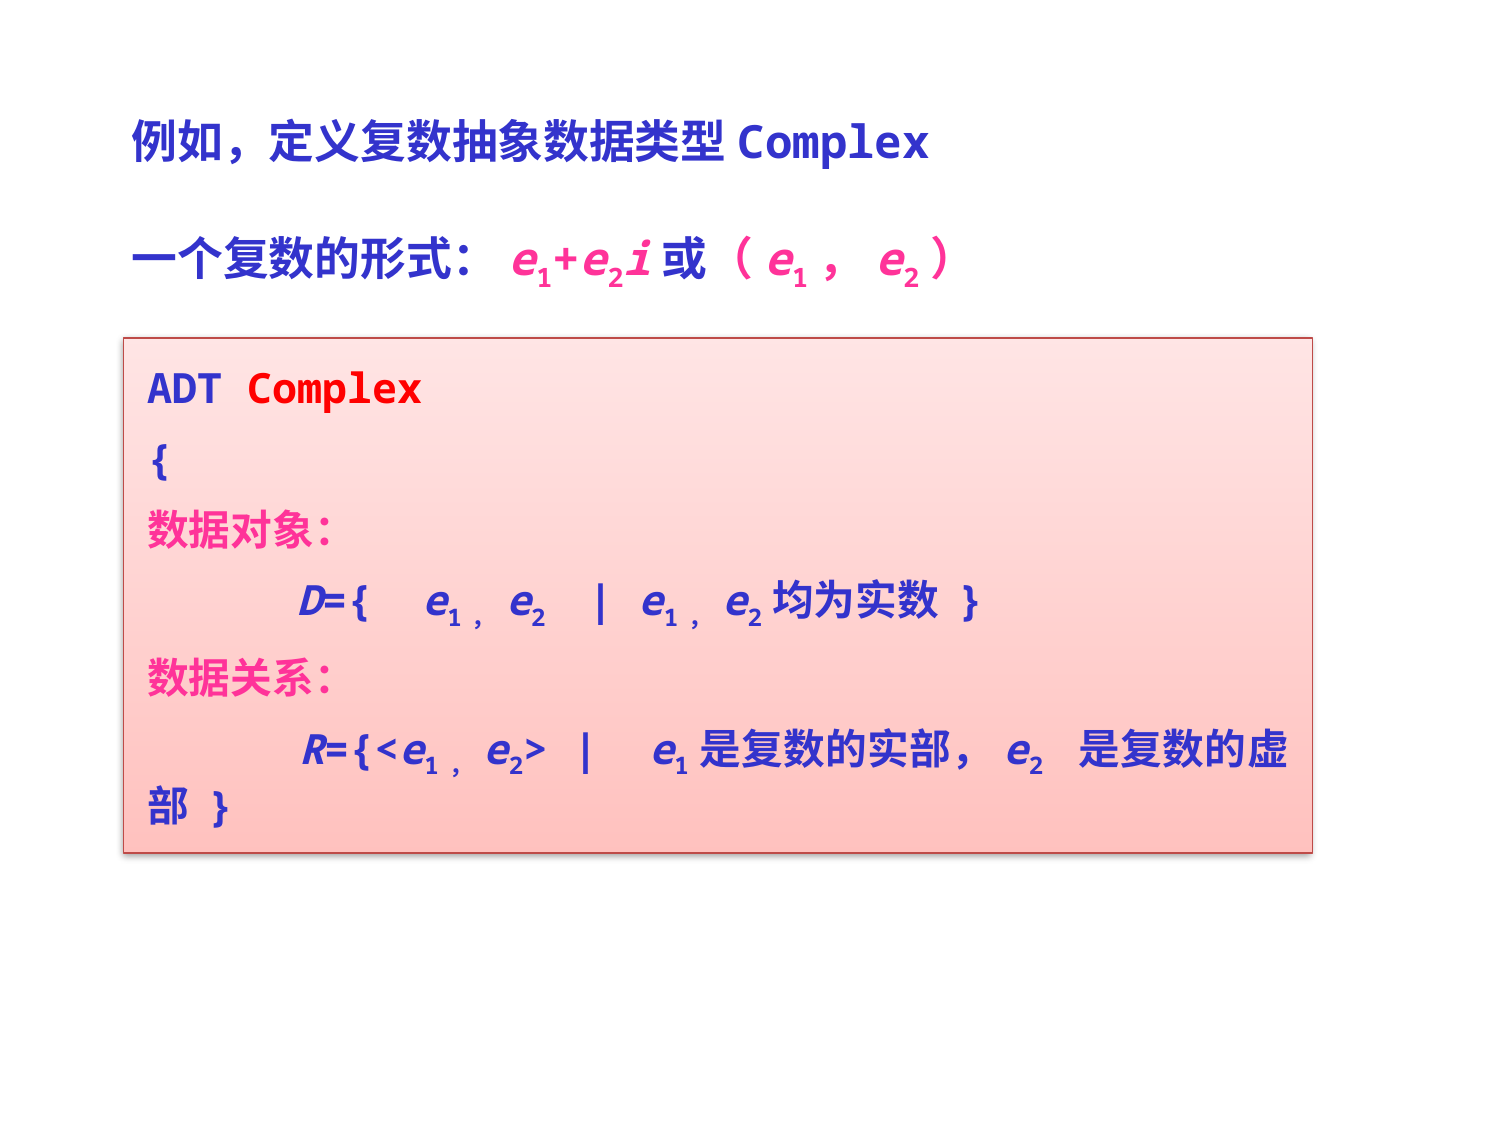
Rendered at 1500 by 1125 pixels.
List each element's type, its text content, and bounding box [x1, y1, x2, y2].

text_box 一个复数的形式：e1+e2i或（e1，e2） [117, 222, 1032, 300]
text_box ADT Complex { 数据对象： D={ e1，e2 | e1，e2均为实数 } 数据关系： R={<e1，e2> | e1是复数的实部，e2 是复数的虚部 } [123, 337, 1313, 854]
text_box 例如，定义复数抽象数据类型Complex [117, 105, 1149, 176]
